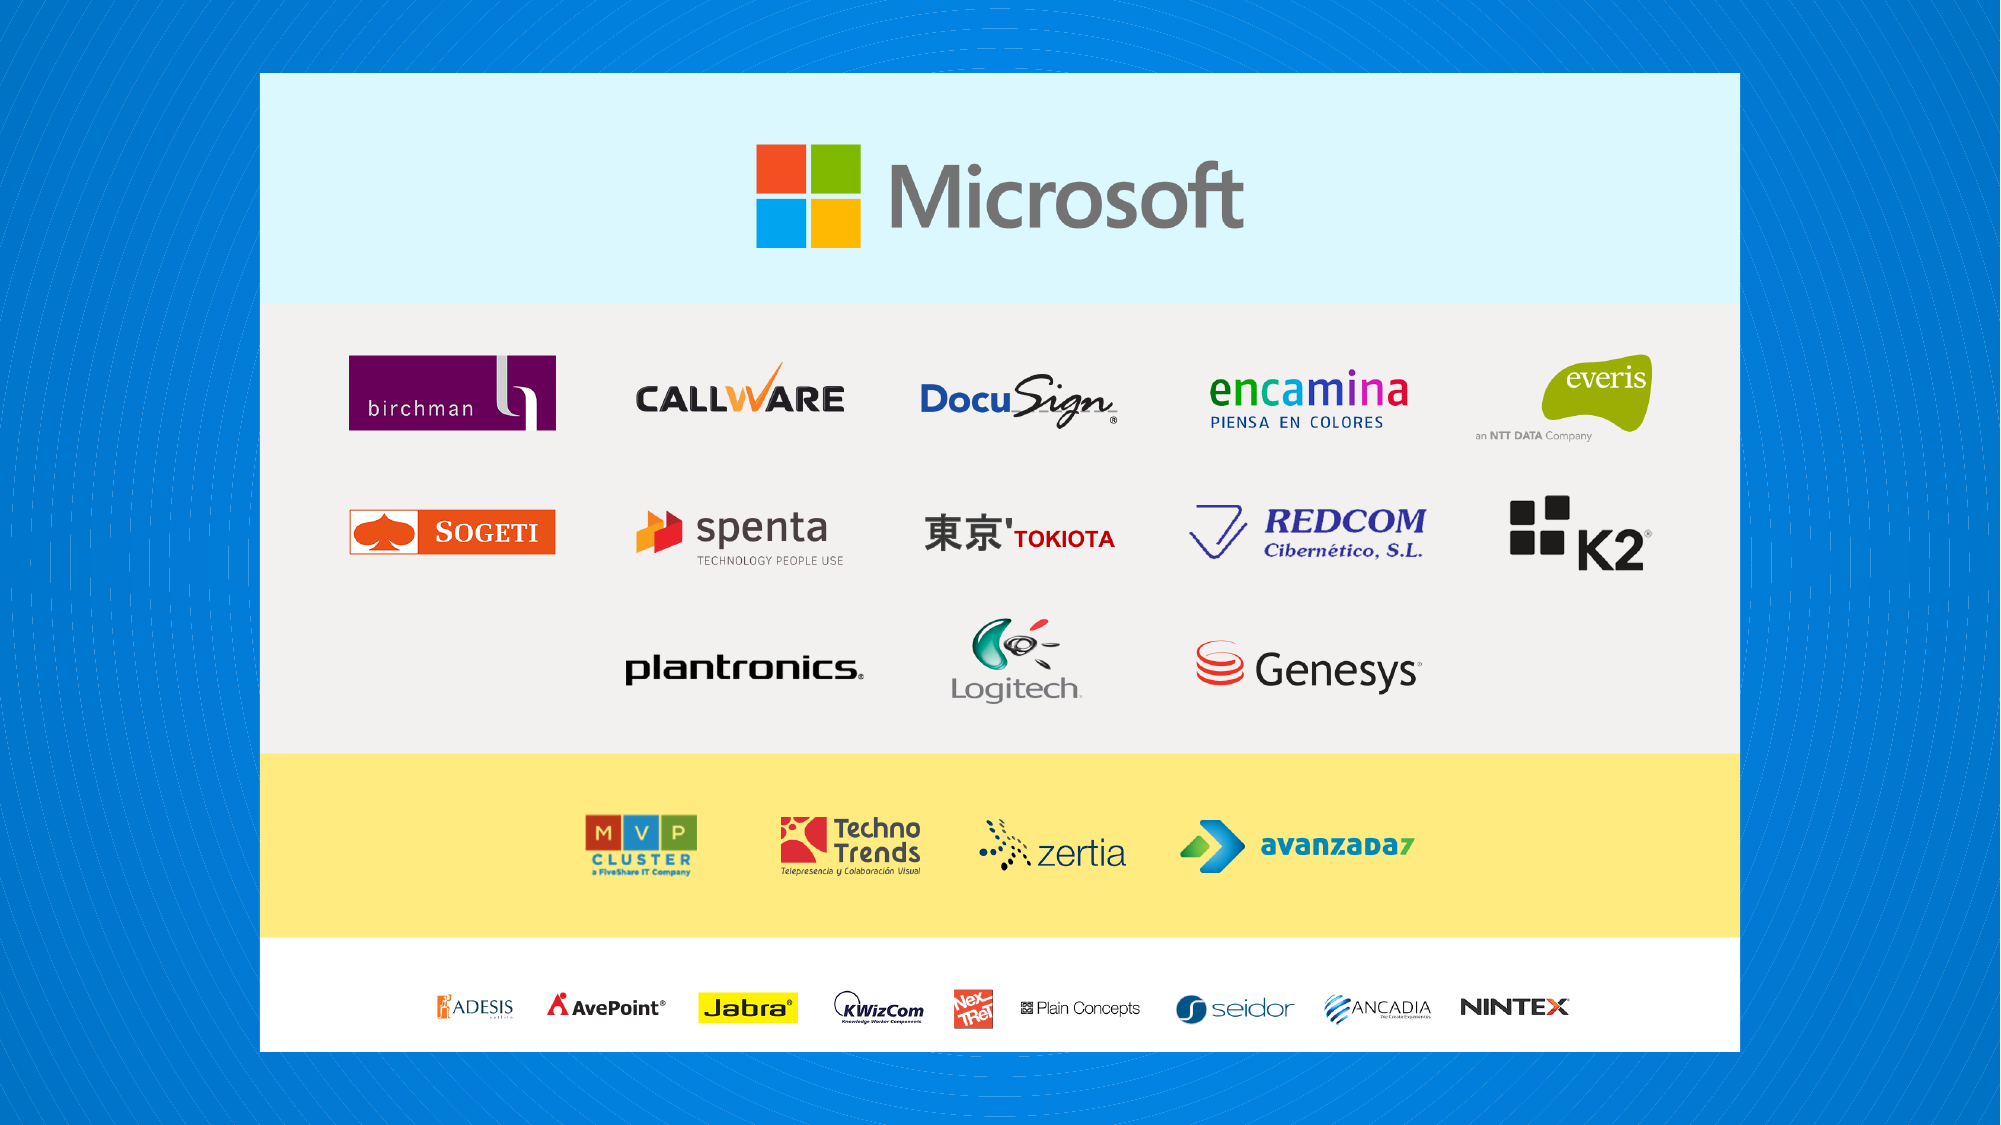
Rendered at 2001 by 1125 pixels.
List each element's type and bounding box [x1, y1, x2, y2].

picture [259, 73, 1741, 1052]
